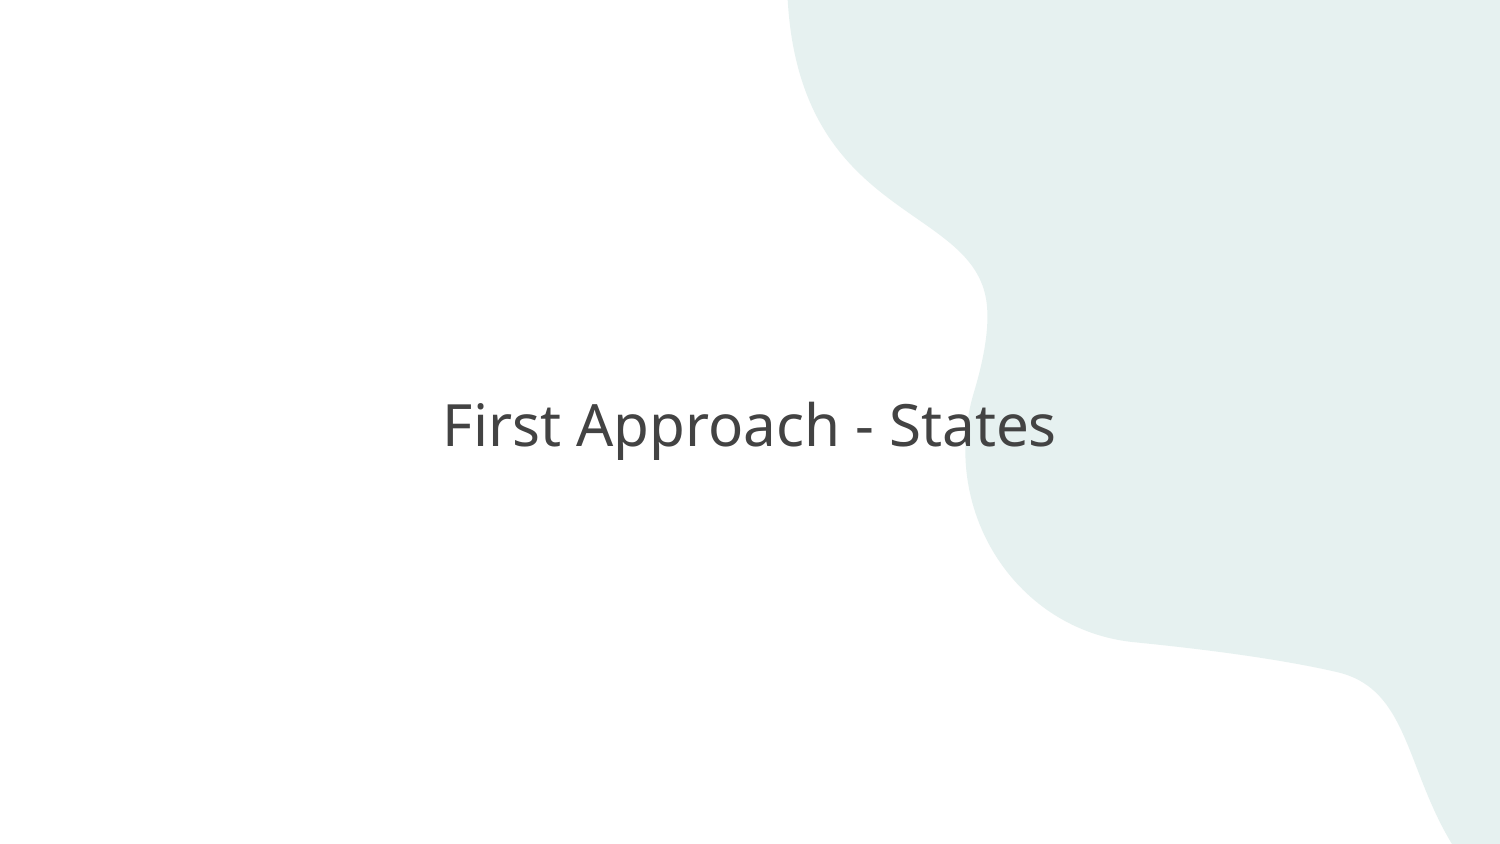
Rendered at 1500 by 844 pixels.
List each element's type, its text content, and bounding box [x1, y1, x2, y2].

title First Approach - States [283, 372, 1217, 472]
